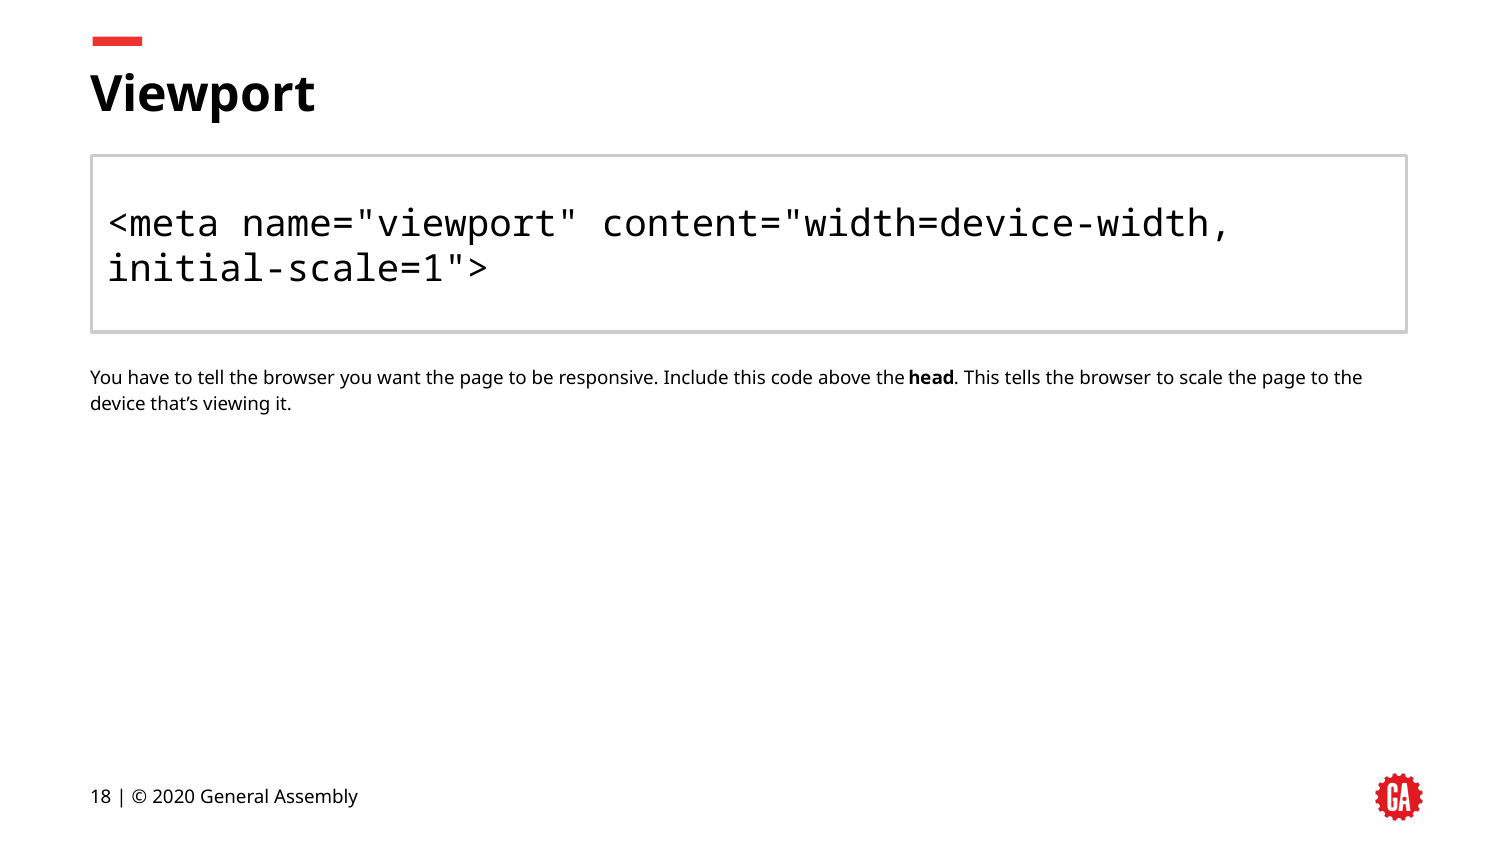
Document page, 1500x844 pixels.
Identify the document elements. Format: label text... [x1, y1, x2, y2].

text_box <meta name="viewport" content="width=device-width, initial-scale=1"> [91, 155, 1407, 332]
picture [1373, 771, 1425, 823]
title Viewport [75, 46, 1473, 140]
slide_number ‹#› | © 2020 General Assembly [75, 764, 465, 830]
list You have to tell the browser you want the page to be responsive. Include this code above the head. This tells the browser to scale the page to the device that’s viewing it. [75, 347, 1424, 688]
